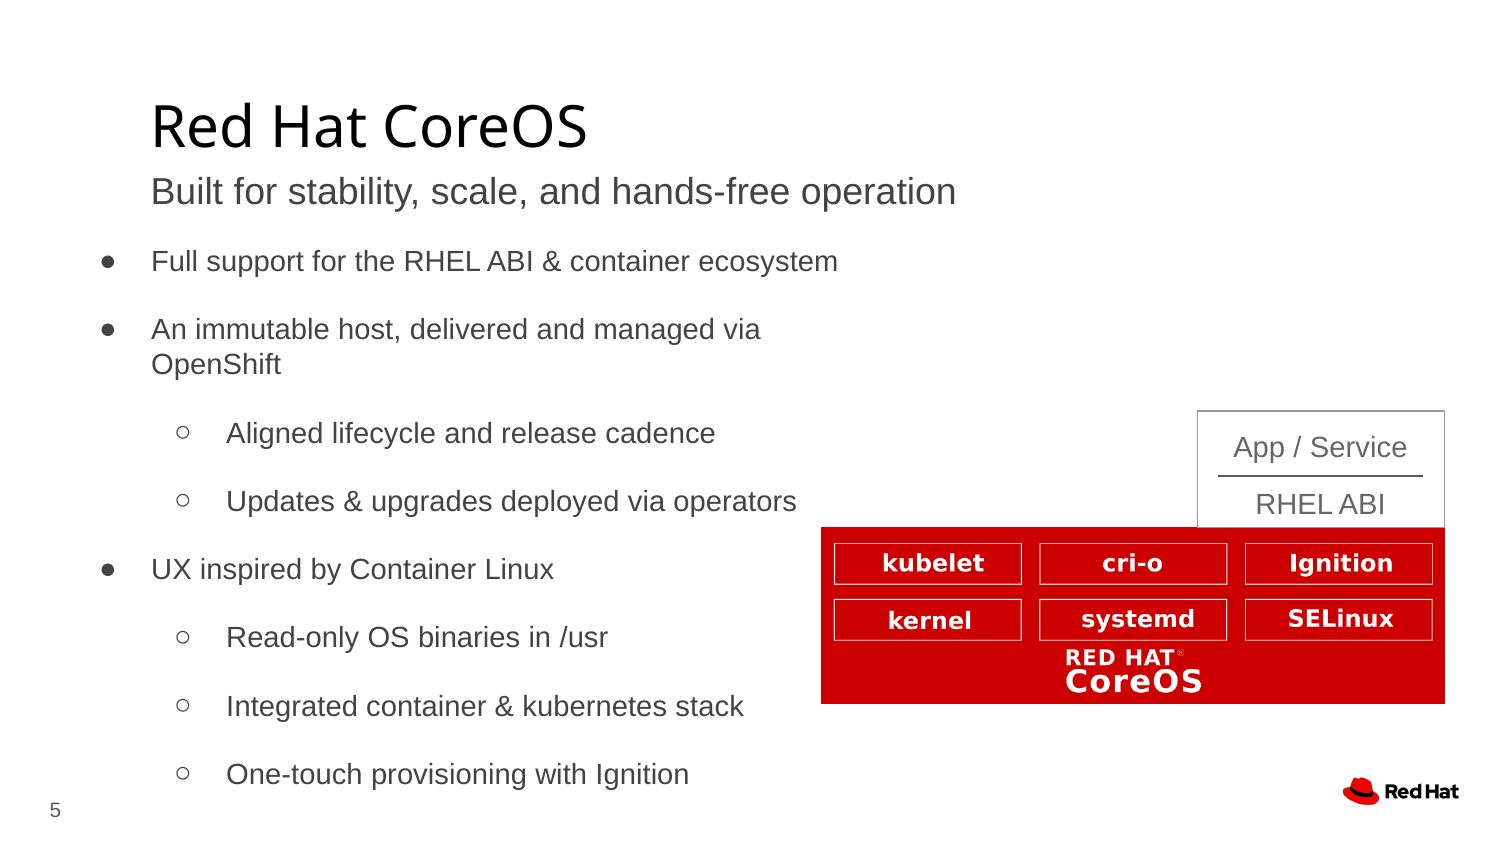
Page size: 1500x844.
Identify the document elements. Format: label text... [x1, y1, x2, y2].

title Red Hat CoreOS [135, 0, 1365, 152]
text_box [1197, 411, 1445, 526]
subtitle Built for stability, scale, and hands-free operation [135, 152, 1365, 207]
text_box RHEL ABI [1198, 470, 1443, 517]
text_box App / Service [1198, 413, 1443, 459]
picture [1325, 751, 1475, 831]
slide_number ‹#› [16, 776, 77, 842]
picture [821, 527, 1445, 704]
list Full support for the RHEL ABI & container ecosystem An immutable host, delivered and managed via OpenShift Aligned lifecycle and release cadence Updates & upgrades deployed via operators UX inspired by Container Linux Read-only OS binaries in /usr Integrated container & kubernetes stack One-touch provisioning with Ignition [61, 227, 909, 691]
